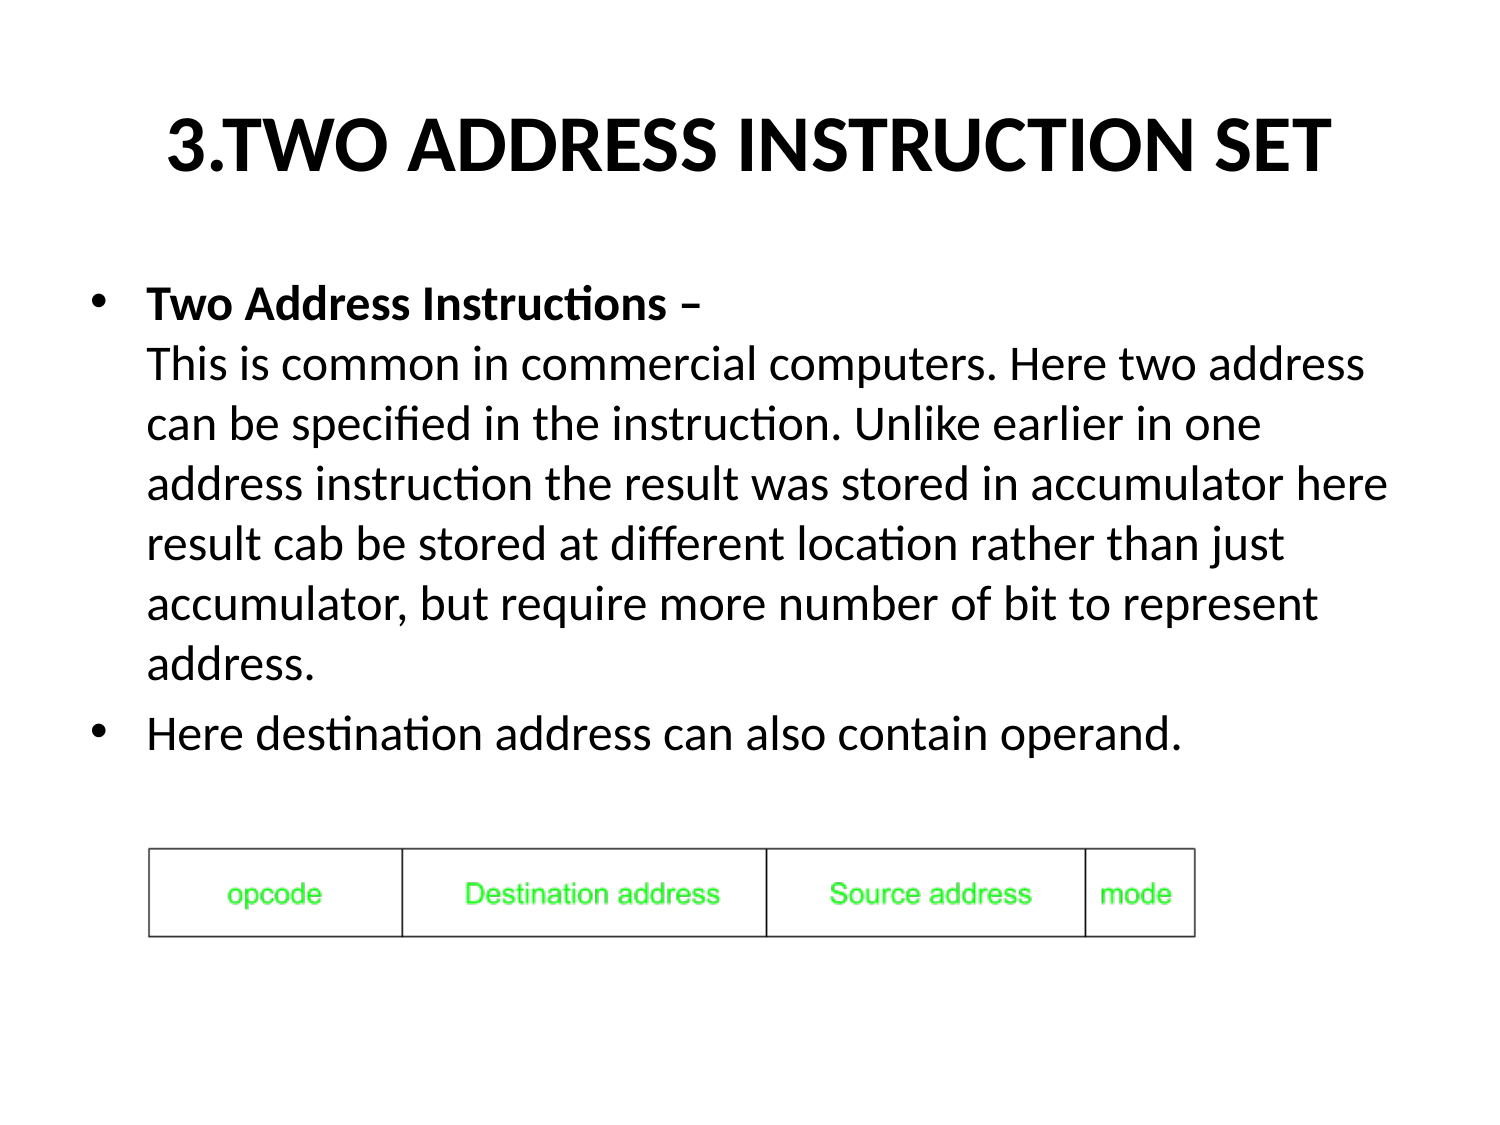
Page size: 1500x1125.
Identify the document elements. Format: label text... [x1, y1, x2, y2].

title 3.TWO ADDRESS INSTRUCTION SET [75, 45, 1425, 233]
list Two Address Instructions – This is common in commercial computers. Here two address can be specified in the instruction. Unlike earlier in one address instruction the result was stored in accumulator here result cab be stored at different location rather than just accumulator, but require more number of bit to represent address. Here destination address can also contain operand. [75, 262, 1425, 771]
picture [0, 773, 1432, 1013]
